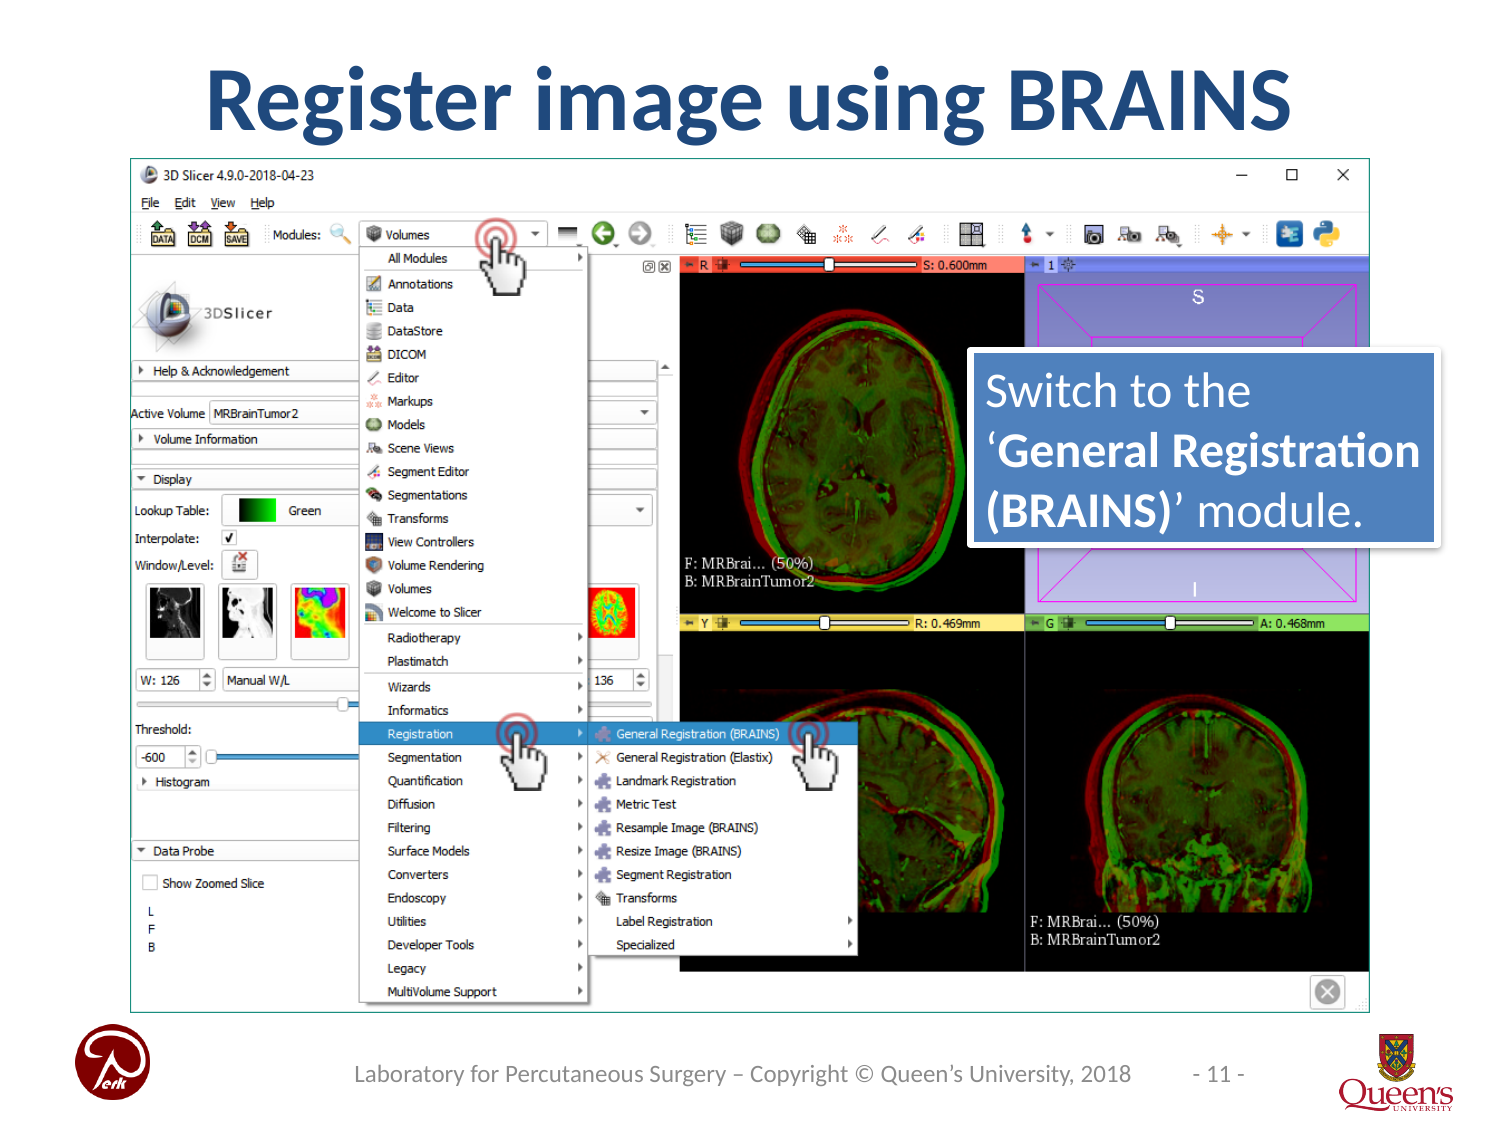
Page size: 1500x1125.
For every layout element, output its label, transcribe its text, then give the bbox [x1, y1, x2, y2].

picture [75, 1024, 150, 1100]
text_box Switch to the ‘General Registration (BRAINS)’ module. [1376, 347, 1441, 548]
title Register image using BRAINS [74, 0, 1426, 188]
picture [129, 158, 1370, 1013]
footer Laboratory for Percutaneous Surgery – Copyright © Queen’s University, 2018 [312, 1042, 1175, 1103]
picture [1339, 1034, 1453, 1111]
slide_number - 11 - [1175, 1042, 1263, 1103]
